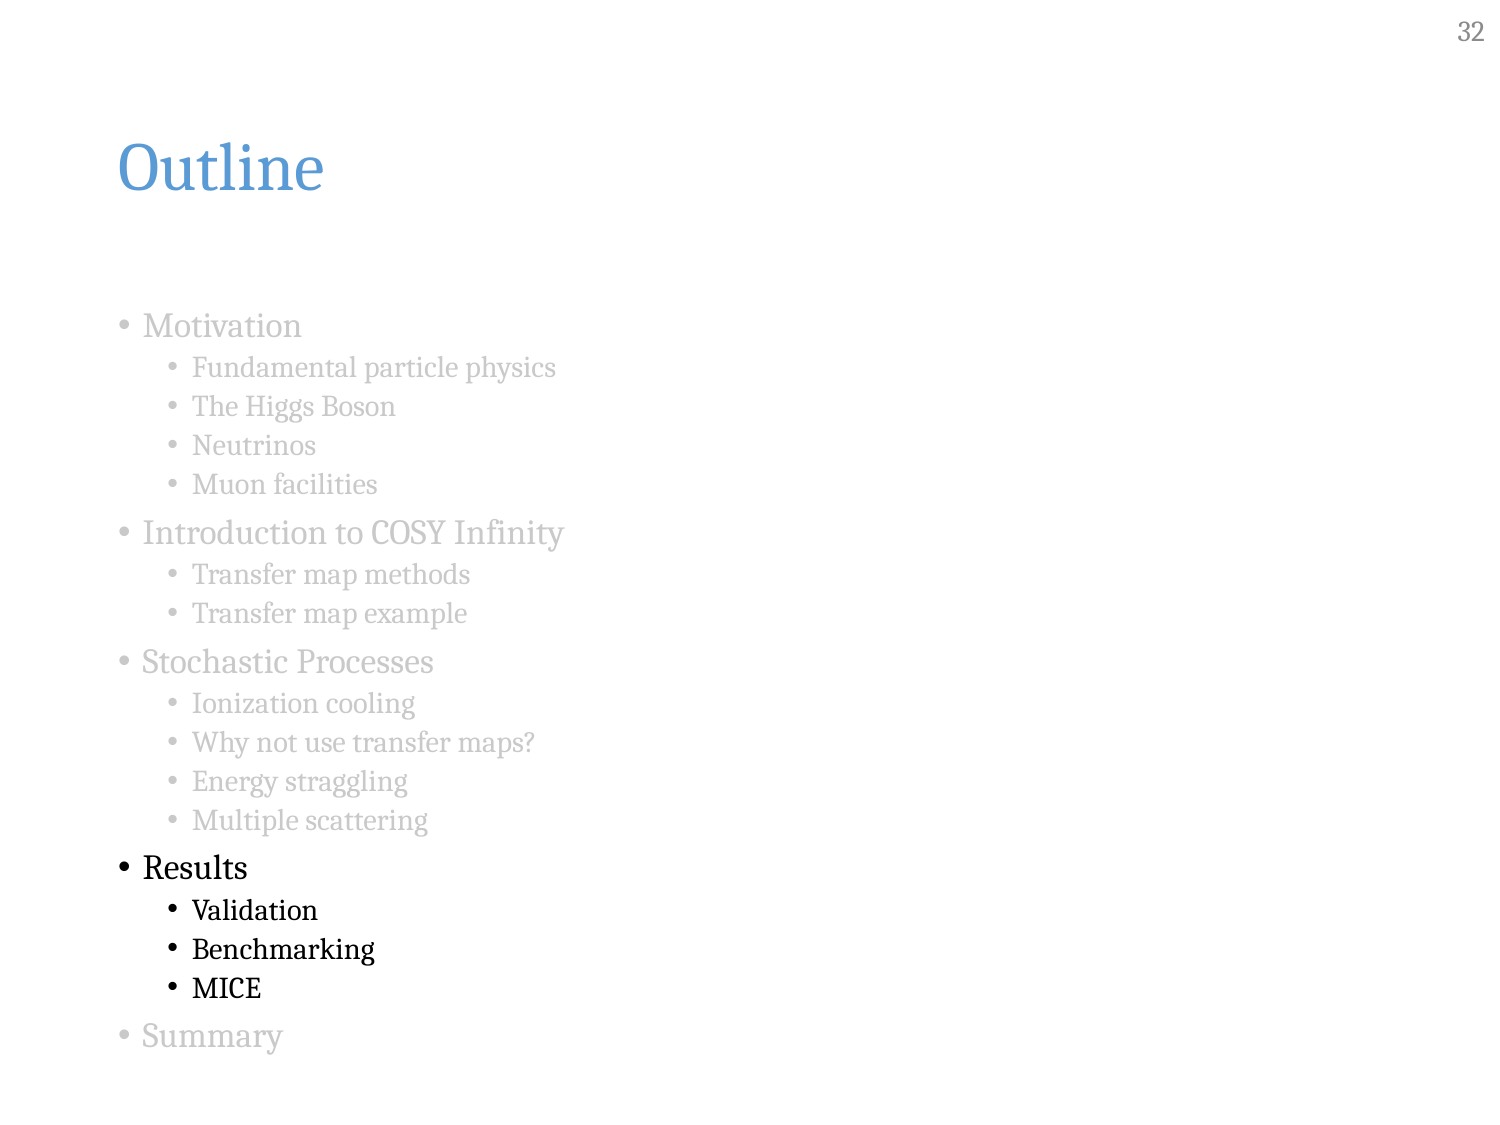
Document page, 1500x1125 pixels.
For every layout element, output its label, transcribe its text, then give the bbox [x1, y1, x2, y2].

title Outline [103, 59, 1397, 278]
list Motivation Fundamental particle physics The Higgs Boson Neutrinos Muon facilities Introduction to COSY Infinity Transfer map methods Transfer map example Stochastic Processes Ionization cooling Why not use transfer maps? Energy straggling Multiple scattering Results Validation Benchmarking MICE Summary [103, 299, 1397, 1073]
slide_number 32 [1162, 0, 1500, 60]
